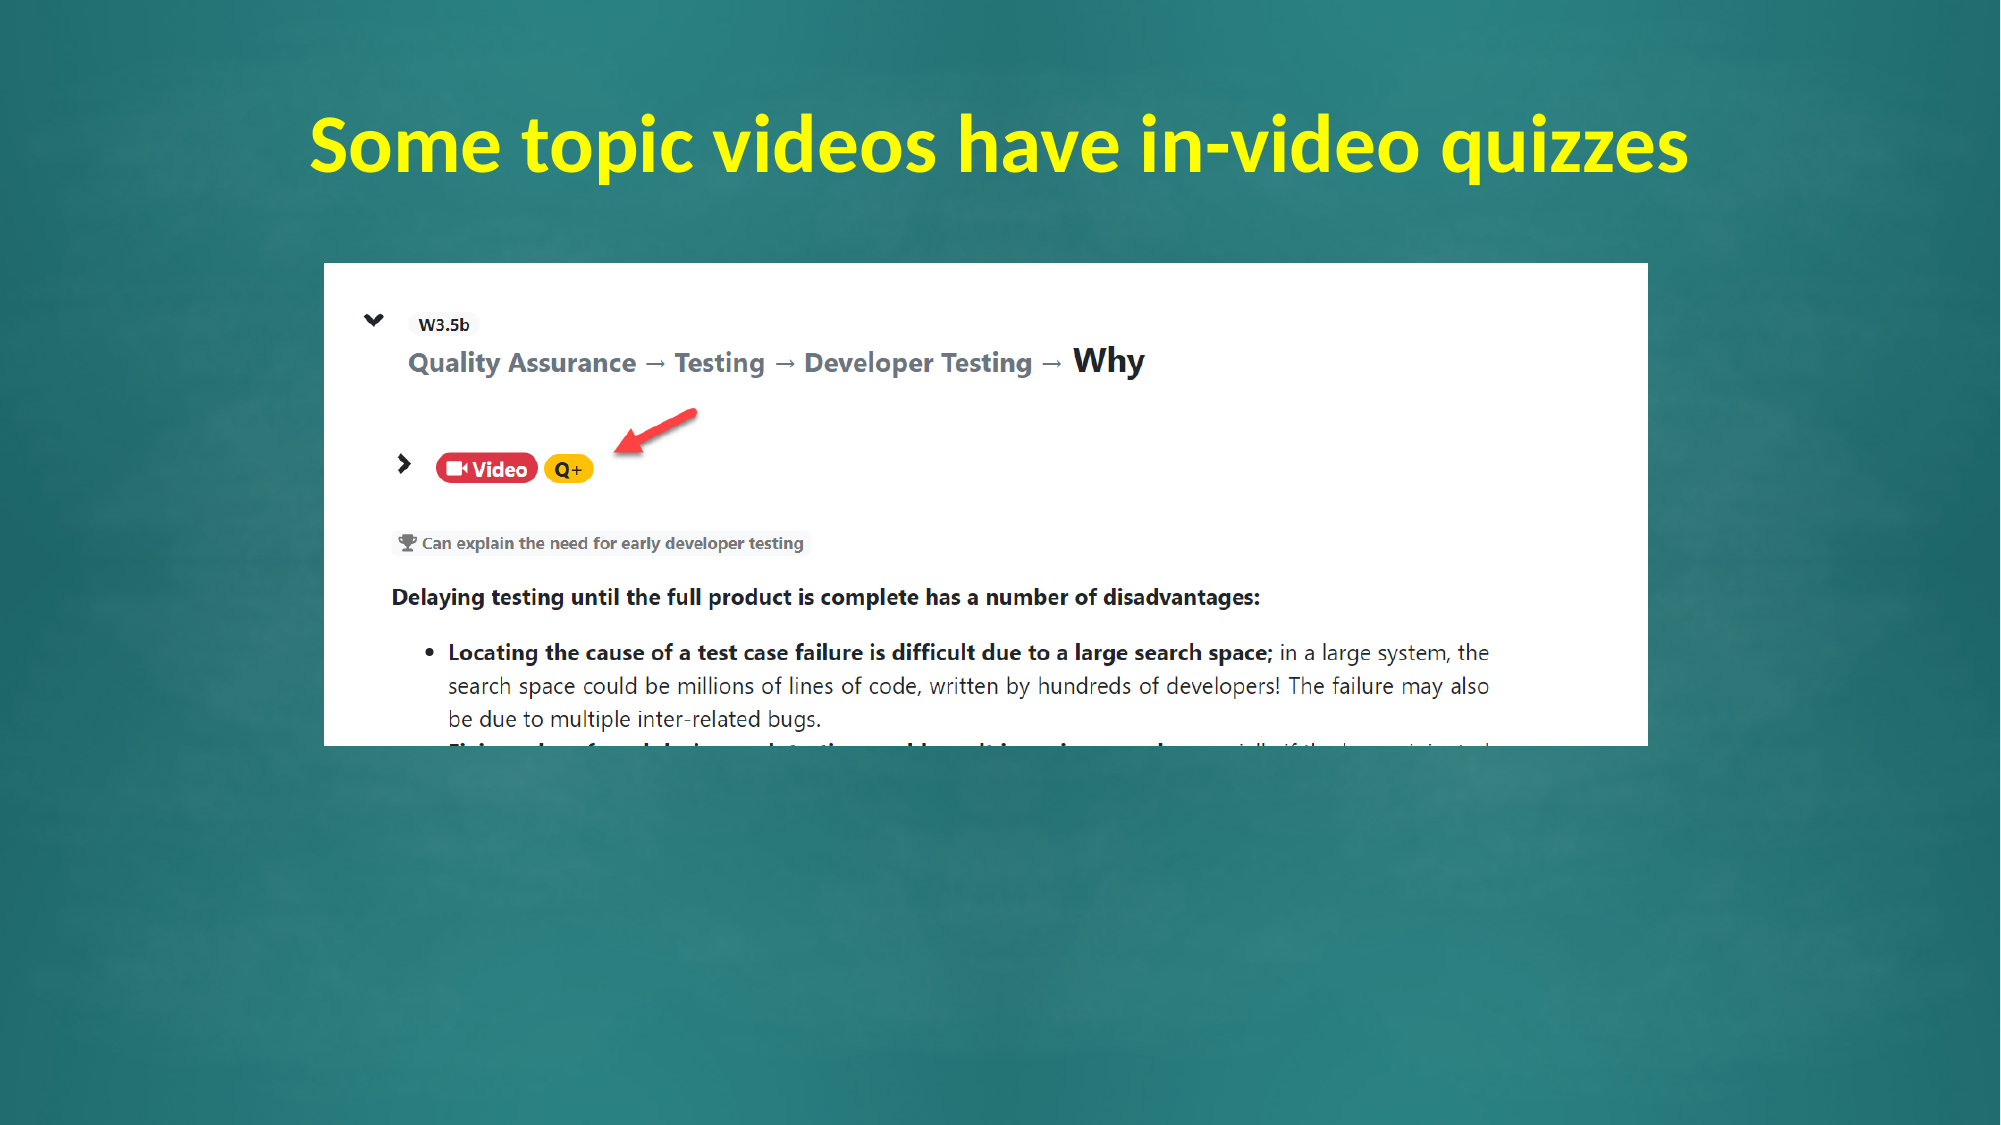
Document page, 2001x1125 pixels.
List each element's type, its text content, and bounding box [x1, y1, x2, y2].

title Some topic videos have in-video quizzes [99, 45, 1900, 233]
picture [0, 0, 2001, 1125]
